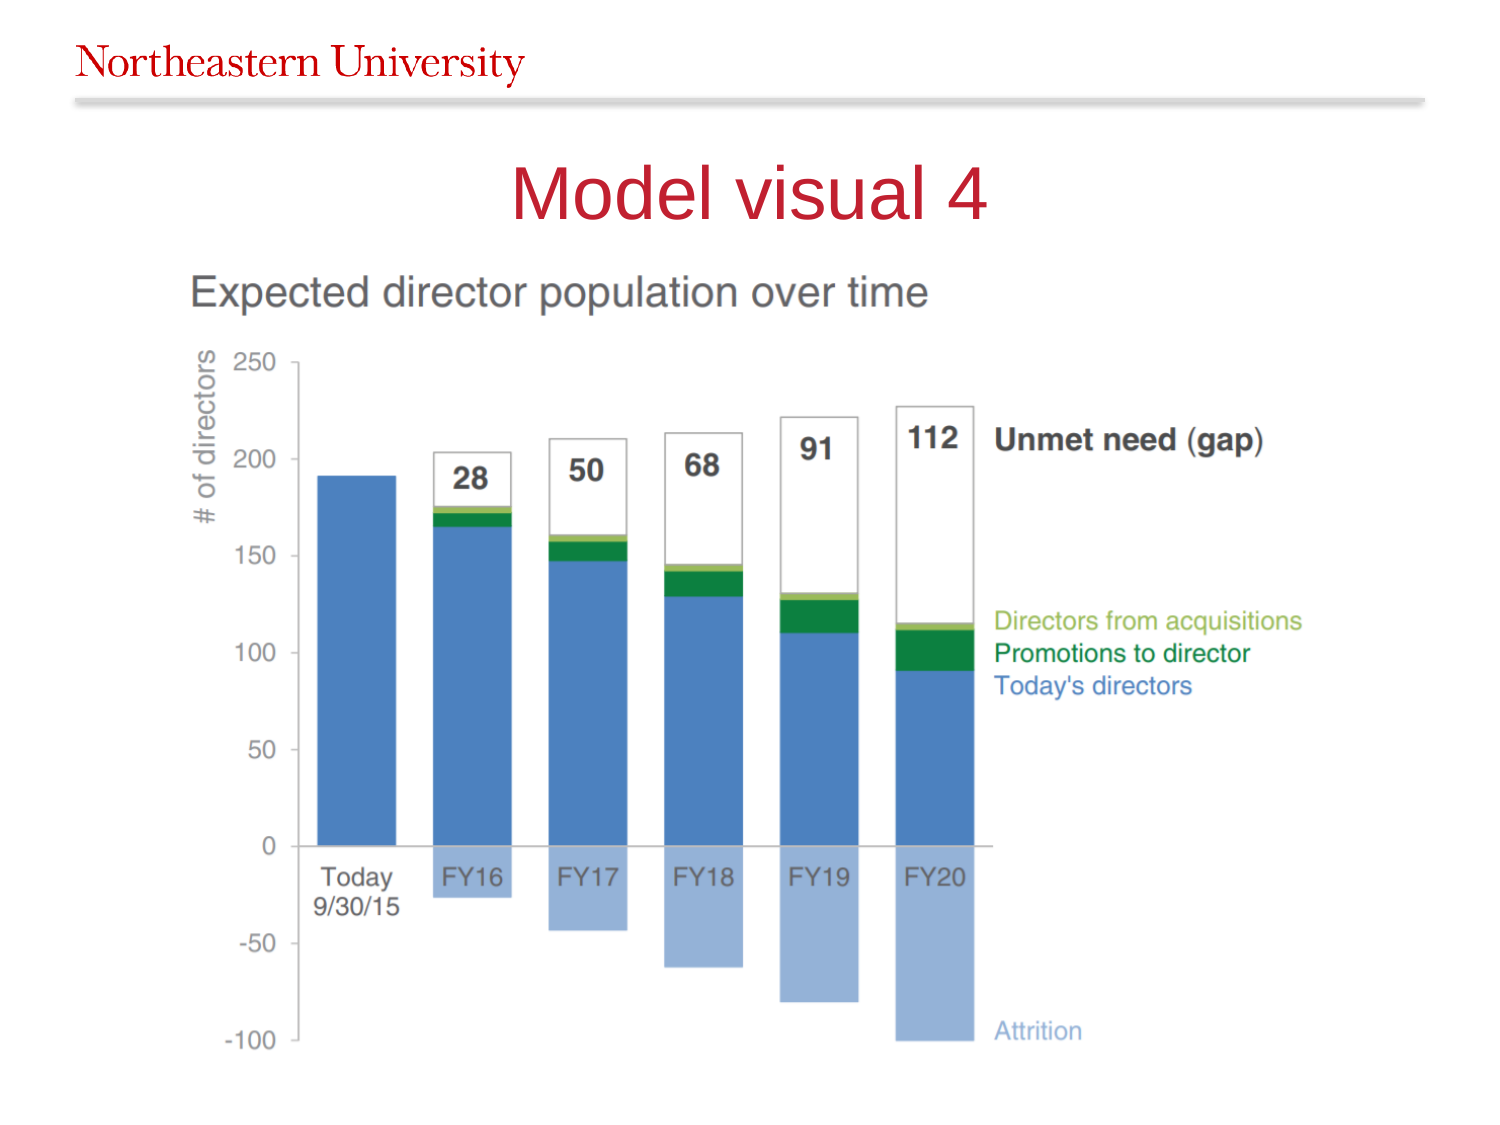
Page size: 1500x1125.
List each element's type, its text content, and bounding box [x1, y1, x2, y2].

title Model visual 4 [75, 137, 1425, 263]
picture [75, 44, 525, 88]
picture [175, 262, 1325, 1080]
